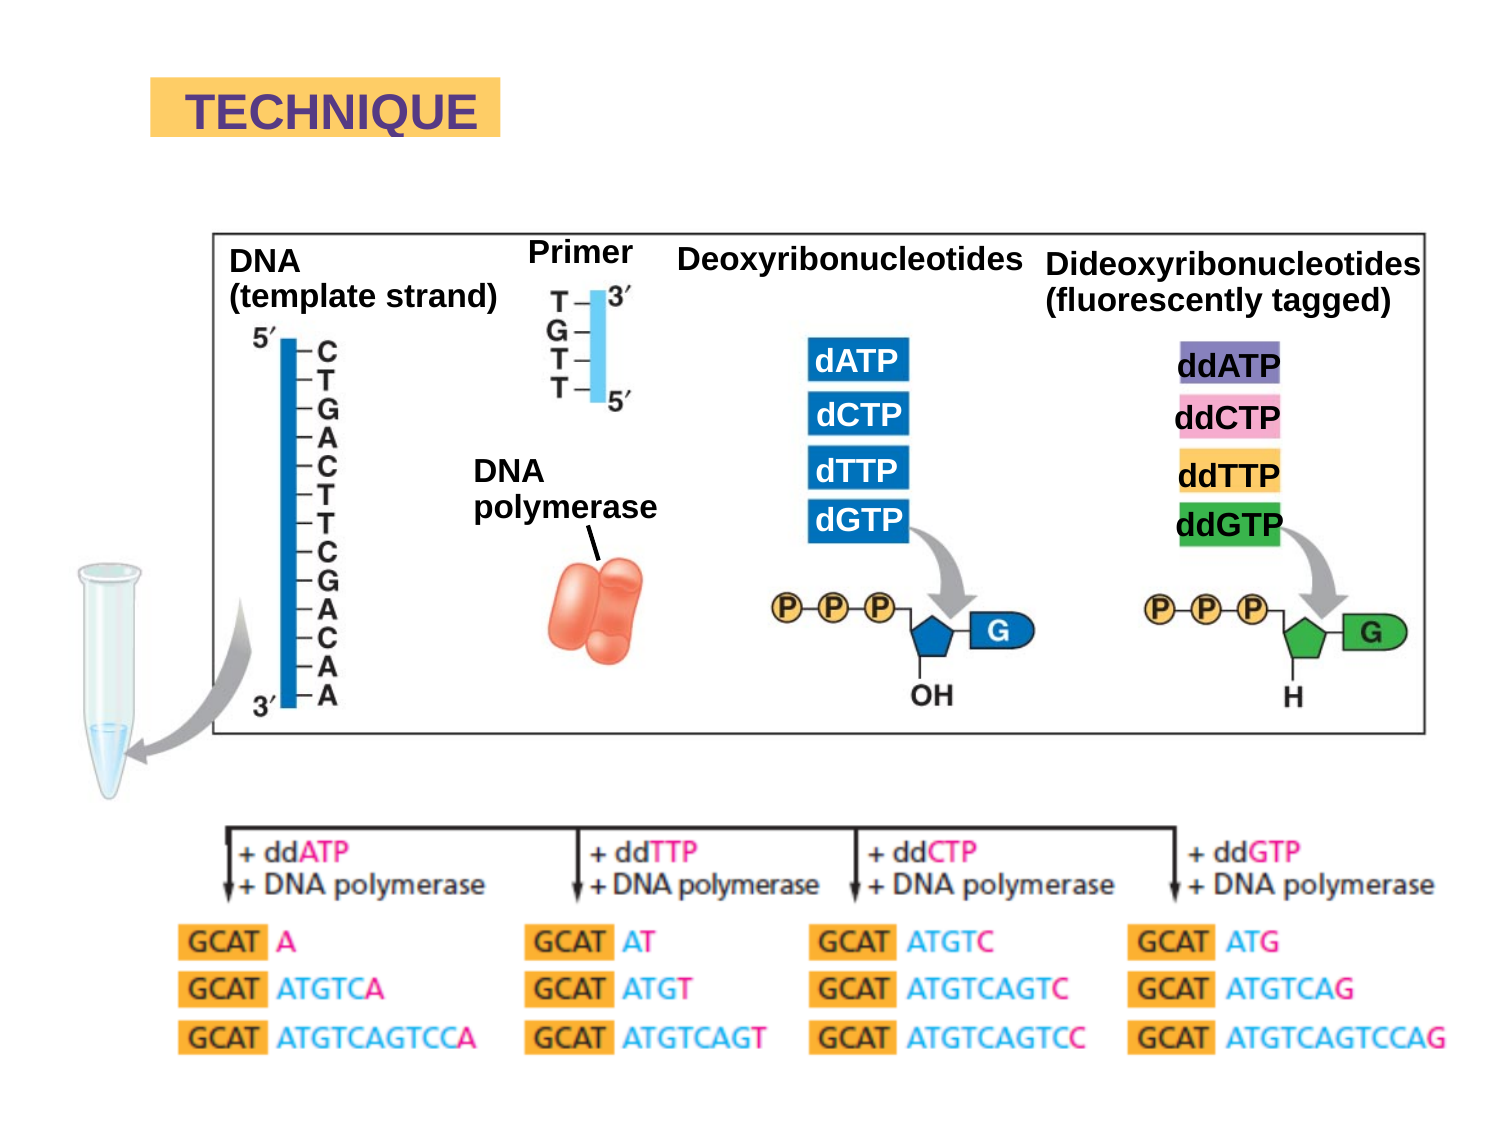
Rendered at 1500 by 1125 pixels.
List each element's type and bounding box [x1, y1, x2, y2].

text_box [68, 137, 1432, 803]
text_box [150, 77, 501, 135]
picture [146, 813, 1492, 1072]
